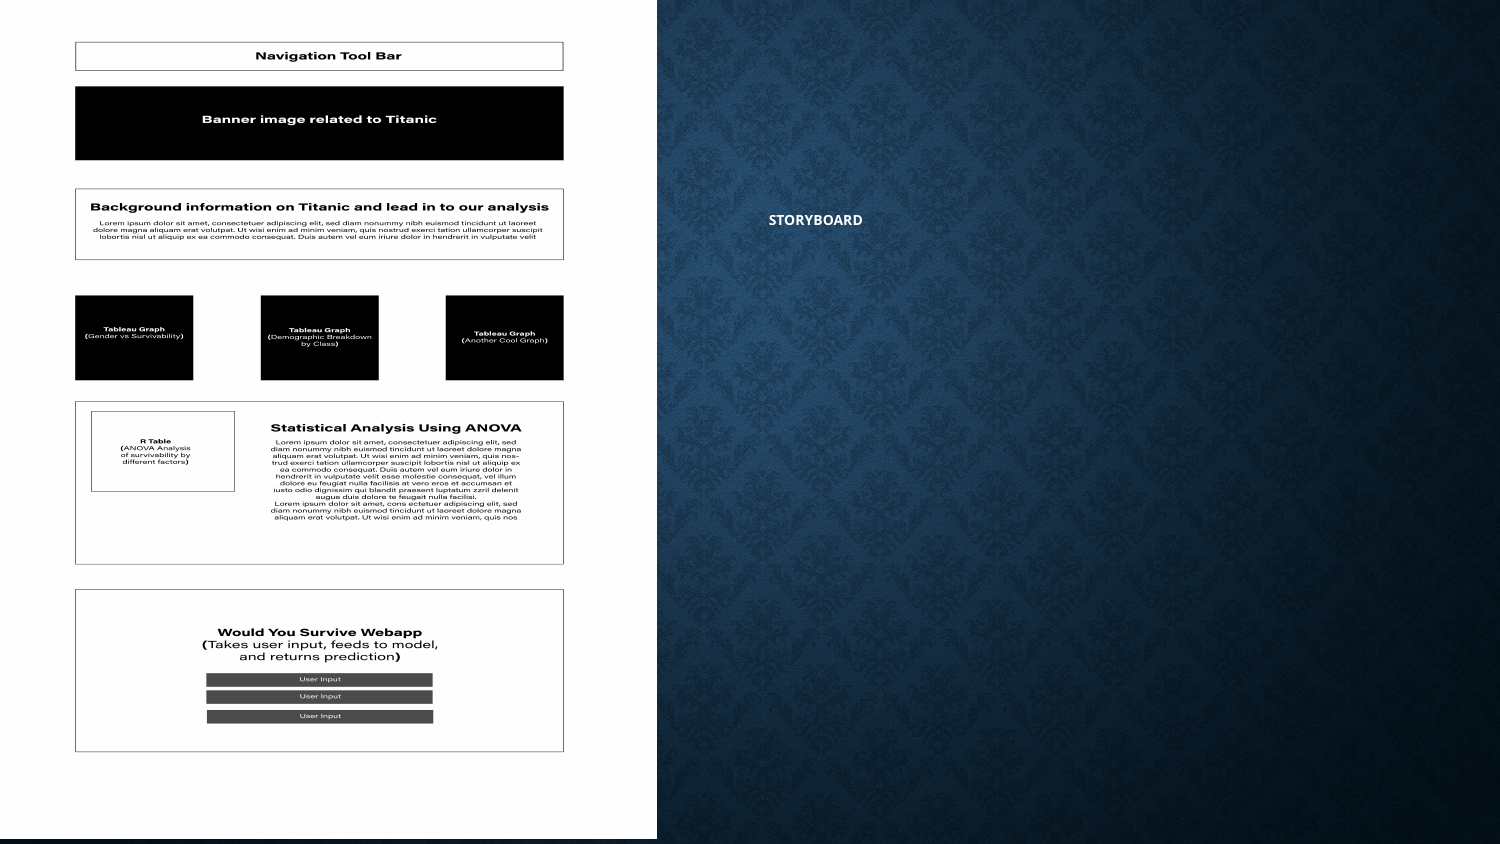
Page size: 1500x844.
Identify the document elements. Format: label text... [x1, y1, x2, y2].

title Storyboard [663, 75, 1387, 239]
picture [0, 0, 657, 840]
